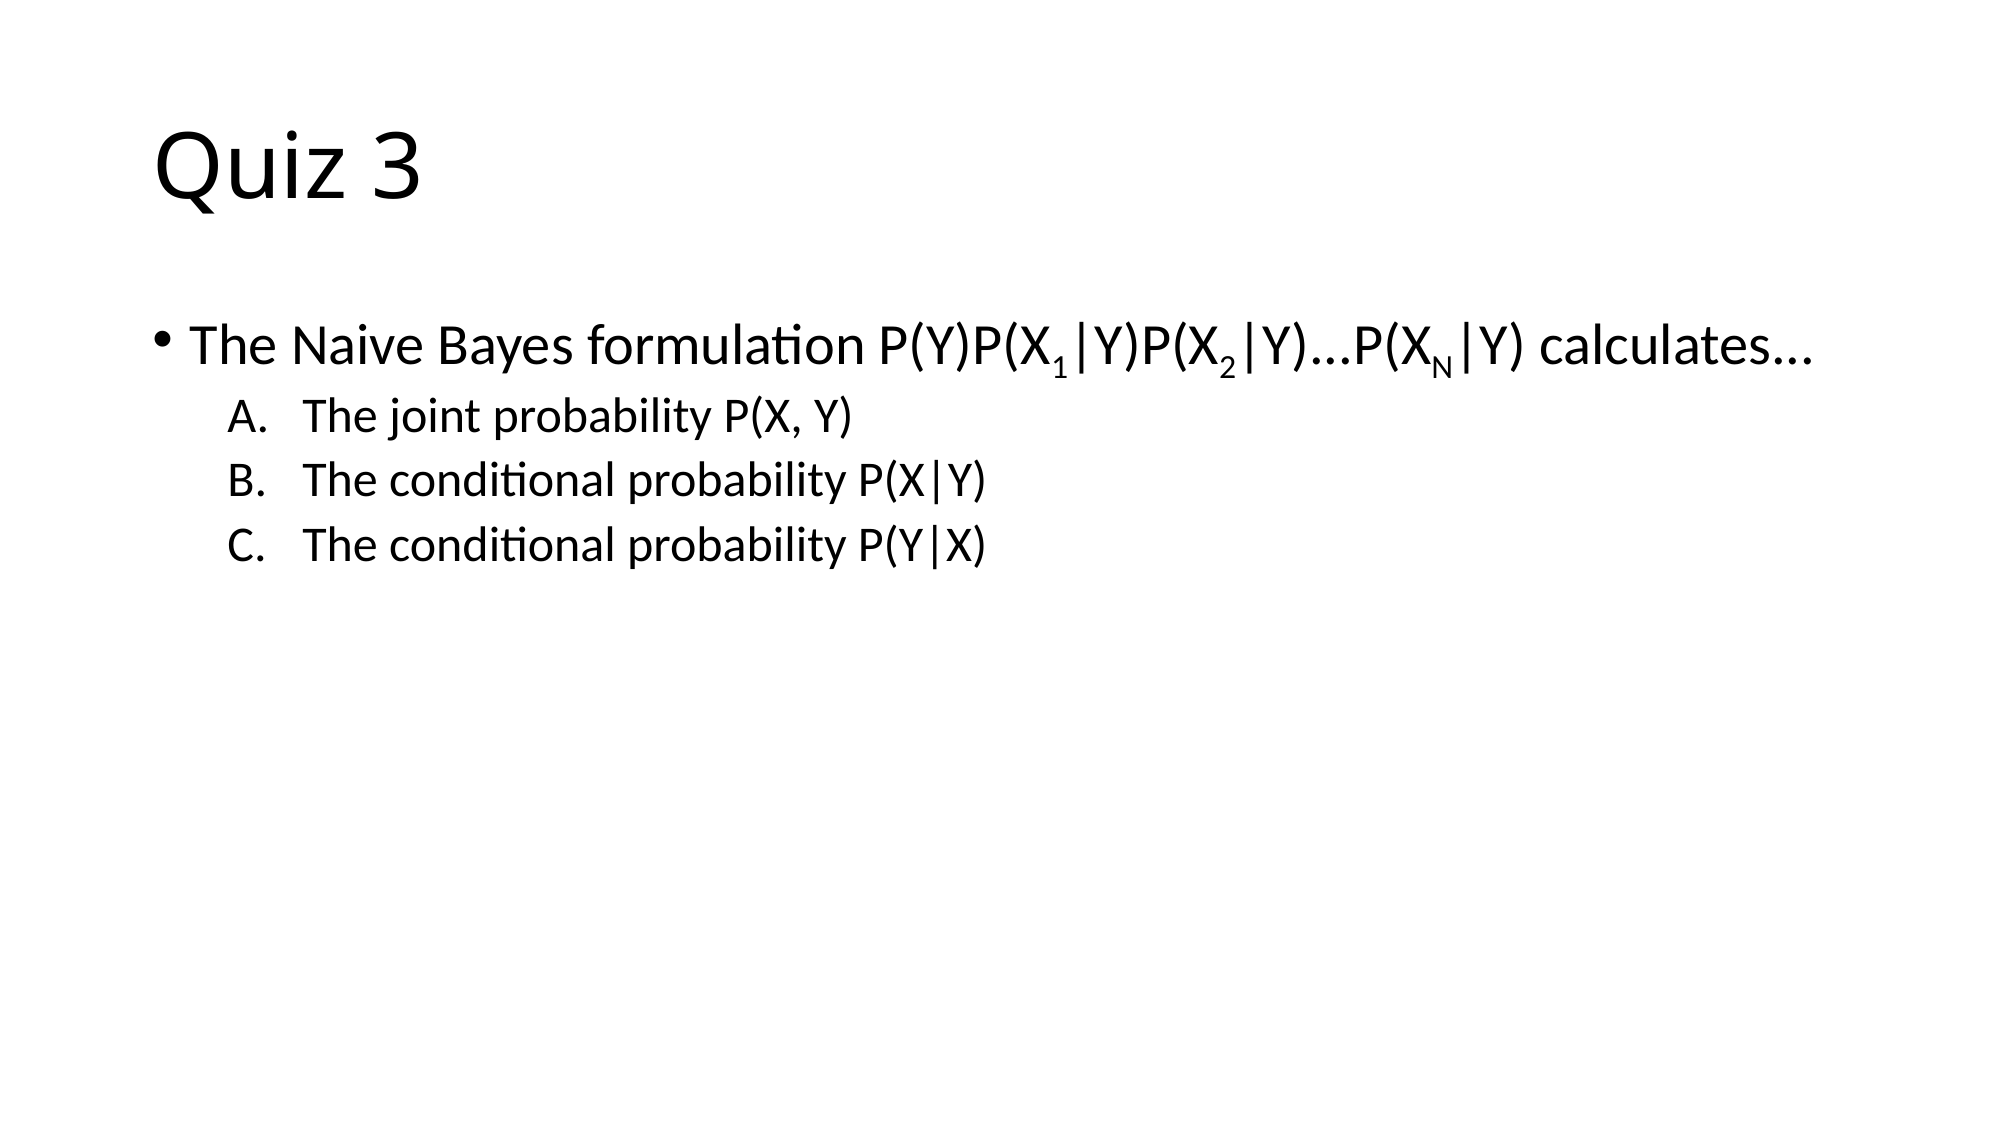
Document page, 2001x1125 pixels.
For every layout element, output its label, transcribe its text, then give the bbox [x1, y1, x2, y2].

title Quiz 3 [137, 59, 1863, 278]
list The Naive Bayes formulation P(Y)P(X1|Y)P(X2|Y)...P(XN|Y) calculates... The joint probability P(X, Y) The conditional probability P(X|Y) The conditional probability P(Y|X) [137, 299, 1863, 1014]
